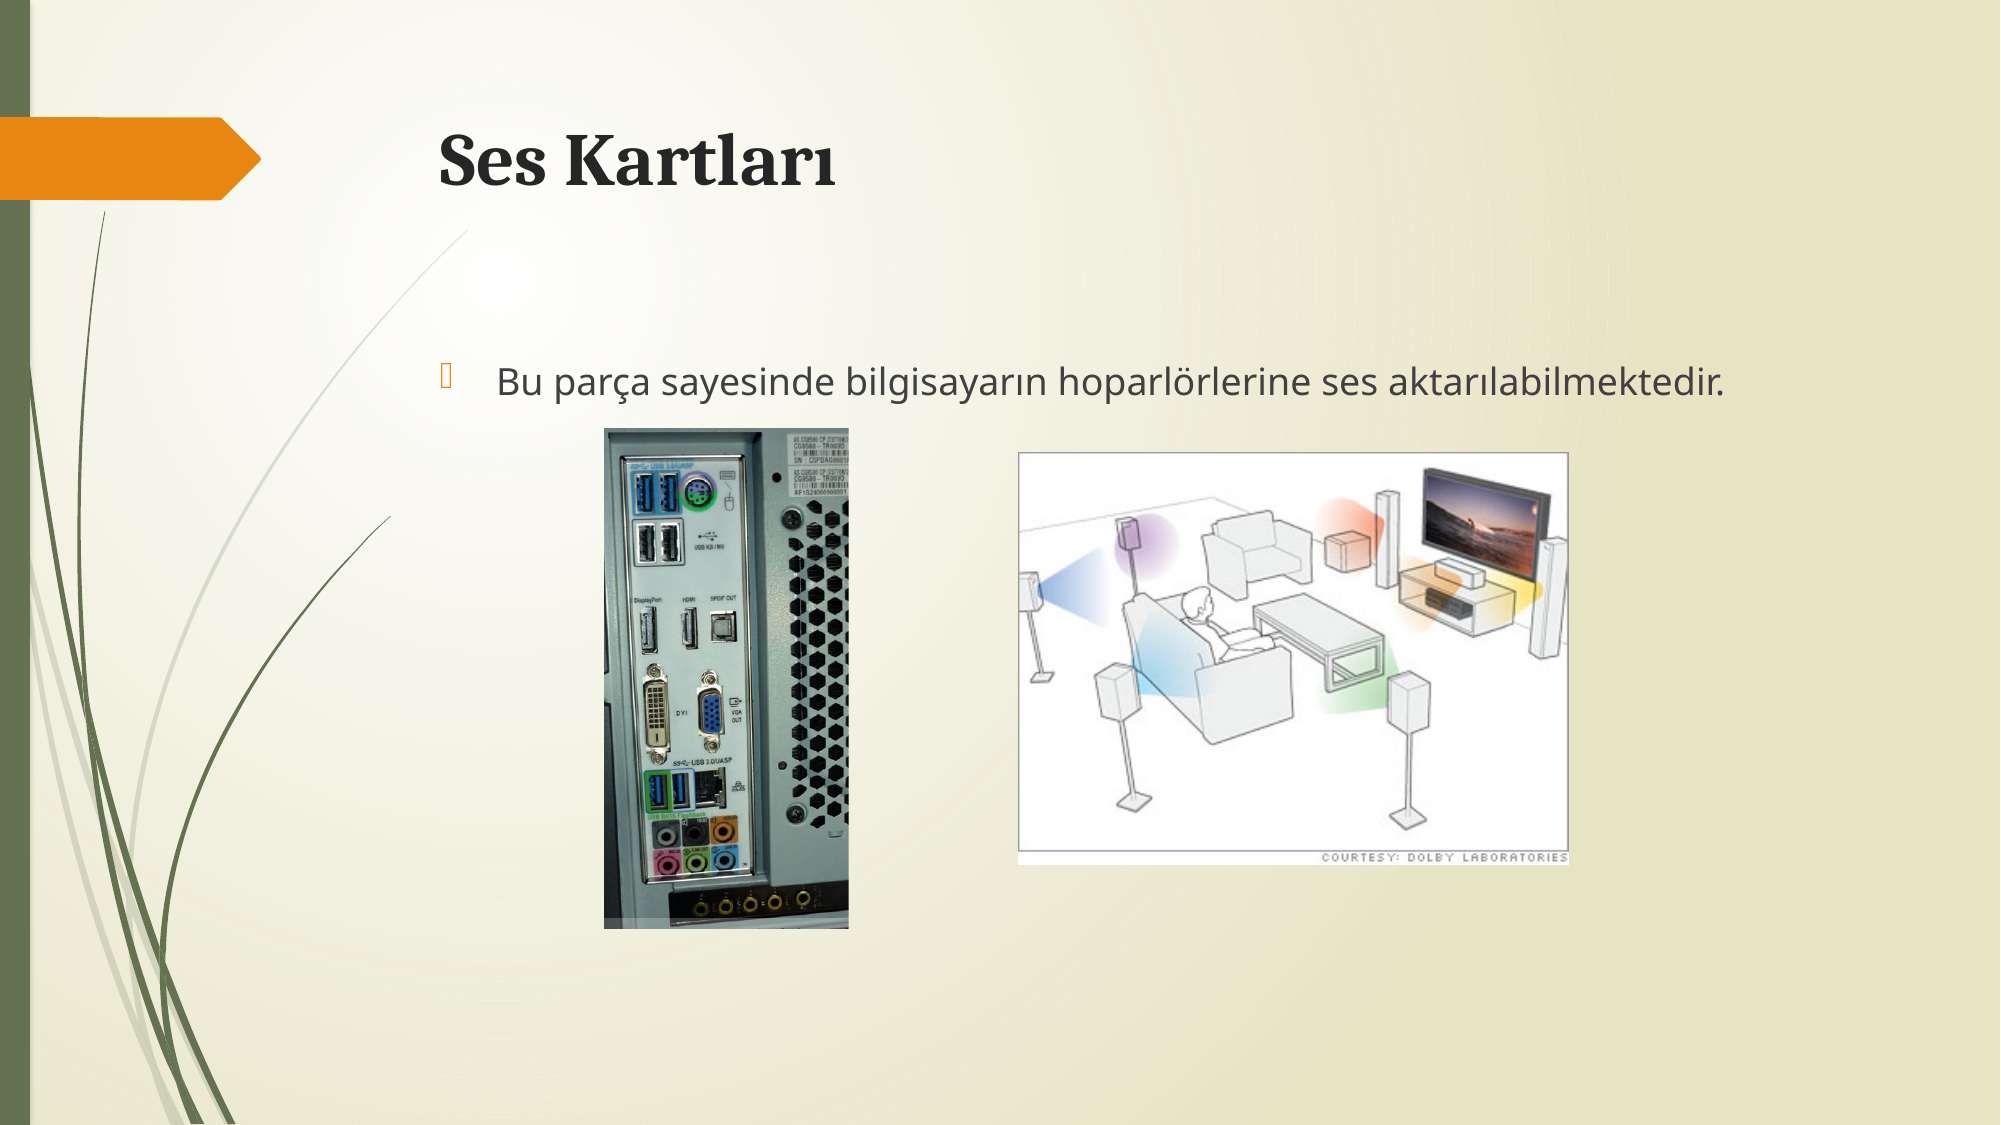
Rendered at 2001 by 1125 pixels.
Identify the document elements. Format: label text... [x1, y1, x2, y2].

picture [603, 427, 849, 930]
title Ses Kartları [425, 102, 1888, 313]
picture [1018, 452, 1569, 866]
list Bu parça sayesinde bilgisayarın hoparlörlerine ses aktarılabilmektedir. [424, 350, 1888, 970]
